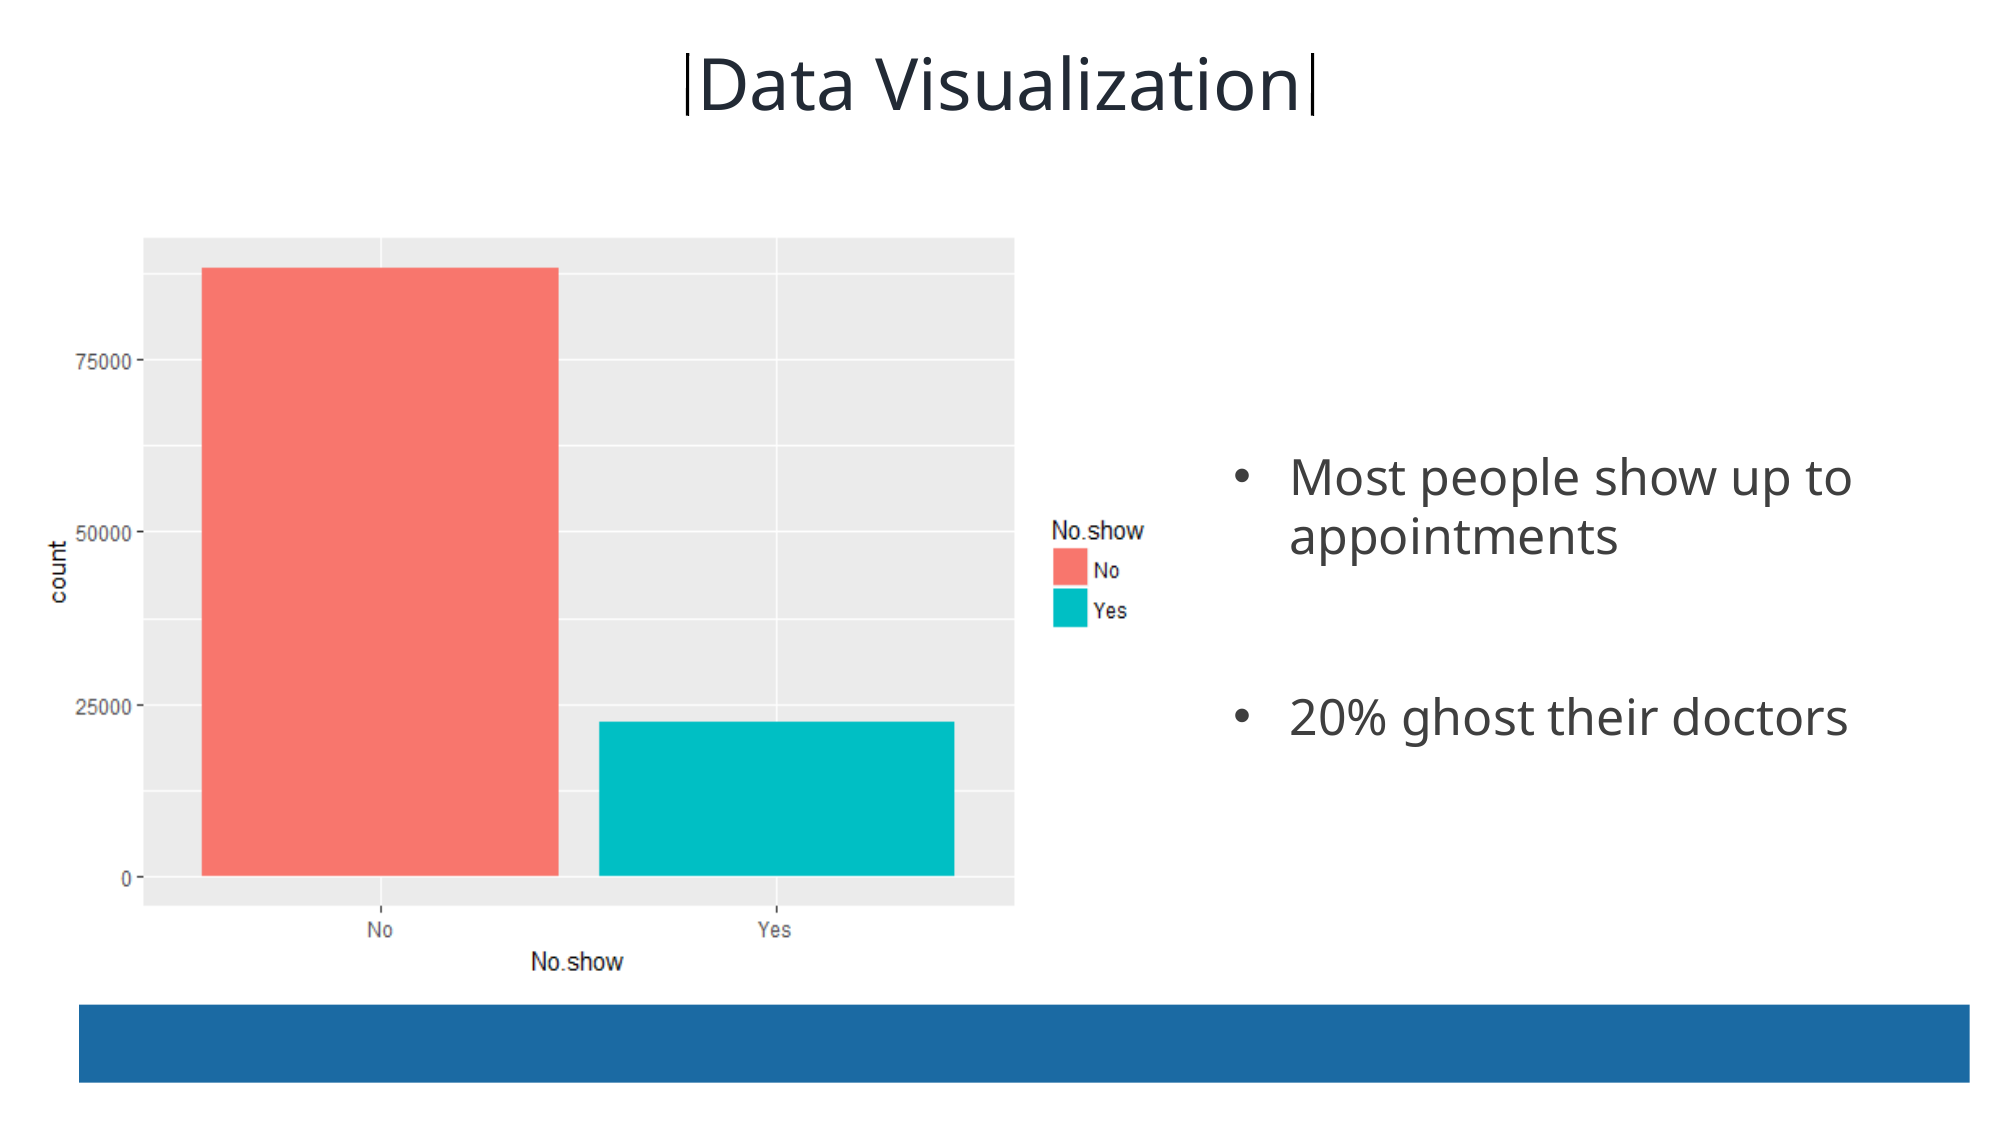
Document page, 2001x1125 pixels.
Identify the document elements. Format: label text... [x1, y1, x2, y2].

text_box [78, 1003, 1971, 1084]
picture [27, 198, 1219, 985]
text_box Most people show up to appointments 20% ghost their doctors [1219, 437, 1899, 813]
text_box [187, 31, 1813, 134]
